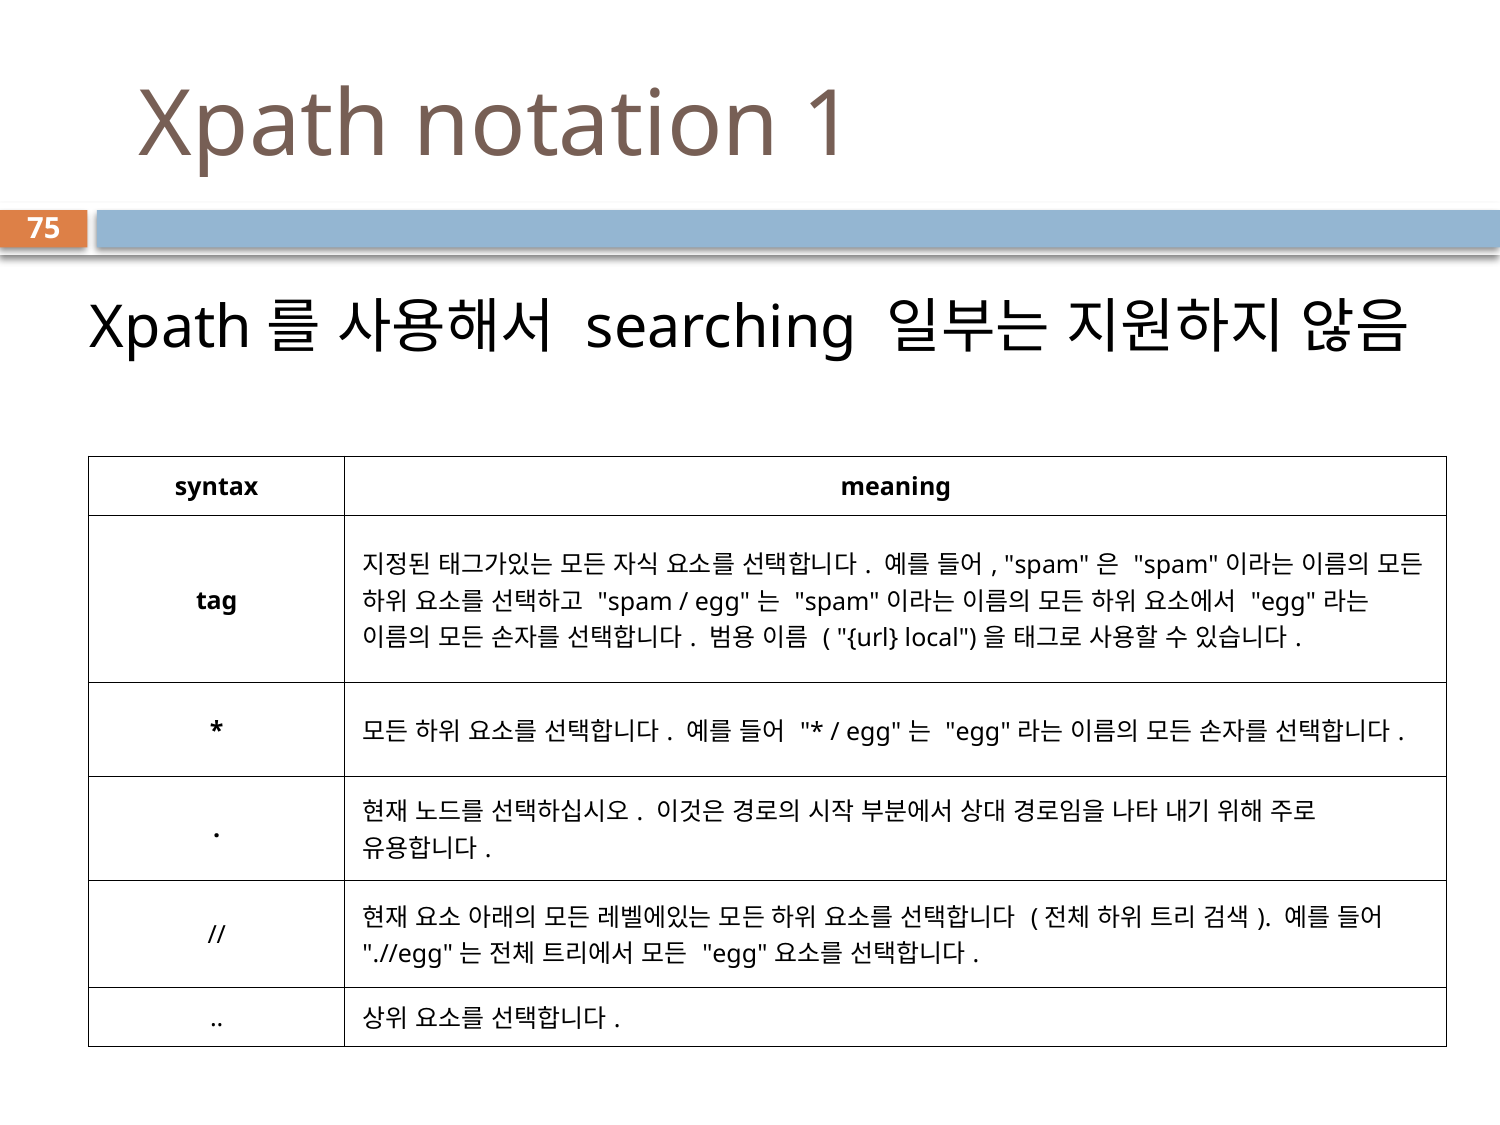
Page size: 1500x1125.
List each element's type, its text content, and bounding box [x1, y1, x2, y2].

table_cell // [89, 881, 344, 987]
list Xpath를 사용해서 searching 일부는 지원하지 않음 [75, 267, 1425, 492]
table_cell 현재 요소 아래의 모든 레벨에있는 모든 하위 요소를 선택합니다 (전체 하위 트리 검색). 예를 들어 ".//egg"는 전체 트리에서 모든 "egg"요소를 선택합니다. [345, 881, 1446, 987]
table_cell 지정된 태그가있는 모든 자식 요소를 선택합니다. 예를 들어, "spam"은 "spam"이라는 이름의 모든 하위 요소를 선택하고 "spam / egg"는 "spam"이라는 이름의 모든 하위 요소에서 "egg"라는 이름의 모든 손자를 선택합니다. 범용 이름 ( "{url} local")을 태그로 사용할 수 있습니다. [345, 516, 1446, 682]
table_cell . [89, 777, 344, 880]
title Xpath notation 1 [100, 37, 1438, 200]
table_header syntax [89, 457, 344, 515]
table_cell tag [89, 516, 344, 682]
slide_number 75 [0, 208, 88, 249]
table_header meaning [345, 457, 1446, 515]
table_cell * [89, 683, 344, 776]
table_cell 모든 하위 요소를 선택합니다. 예를 들어 "* / egg"는 "egg"라는 이름의 모든 손자를 선택합니다. [345, 683, 1446, 776]
table_cell 현재 노드를 선택하십시오. 이것은 경로의 시작 부분에서 상대 경로임을 나타 내기 위해 주로 유용합니다. [345, 777, 1446, 880]
table_cell 상위 요소를 선택합니다. [345, 988, 1446, 1046]
table_cell .. [89, 988, 344, 1046]
